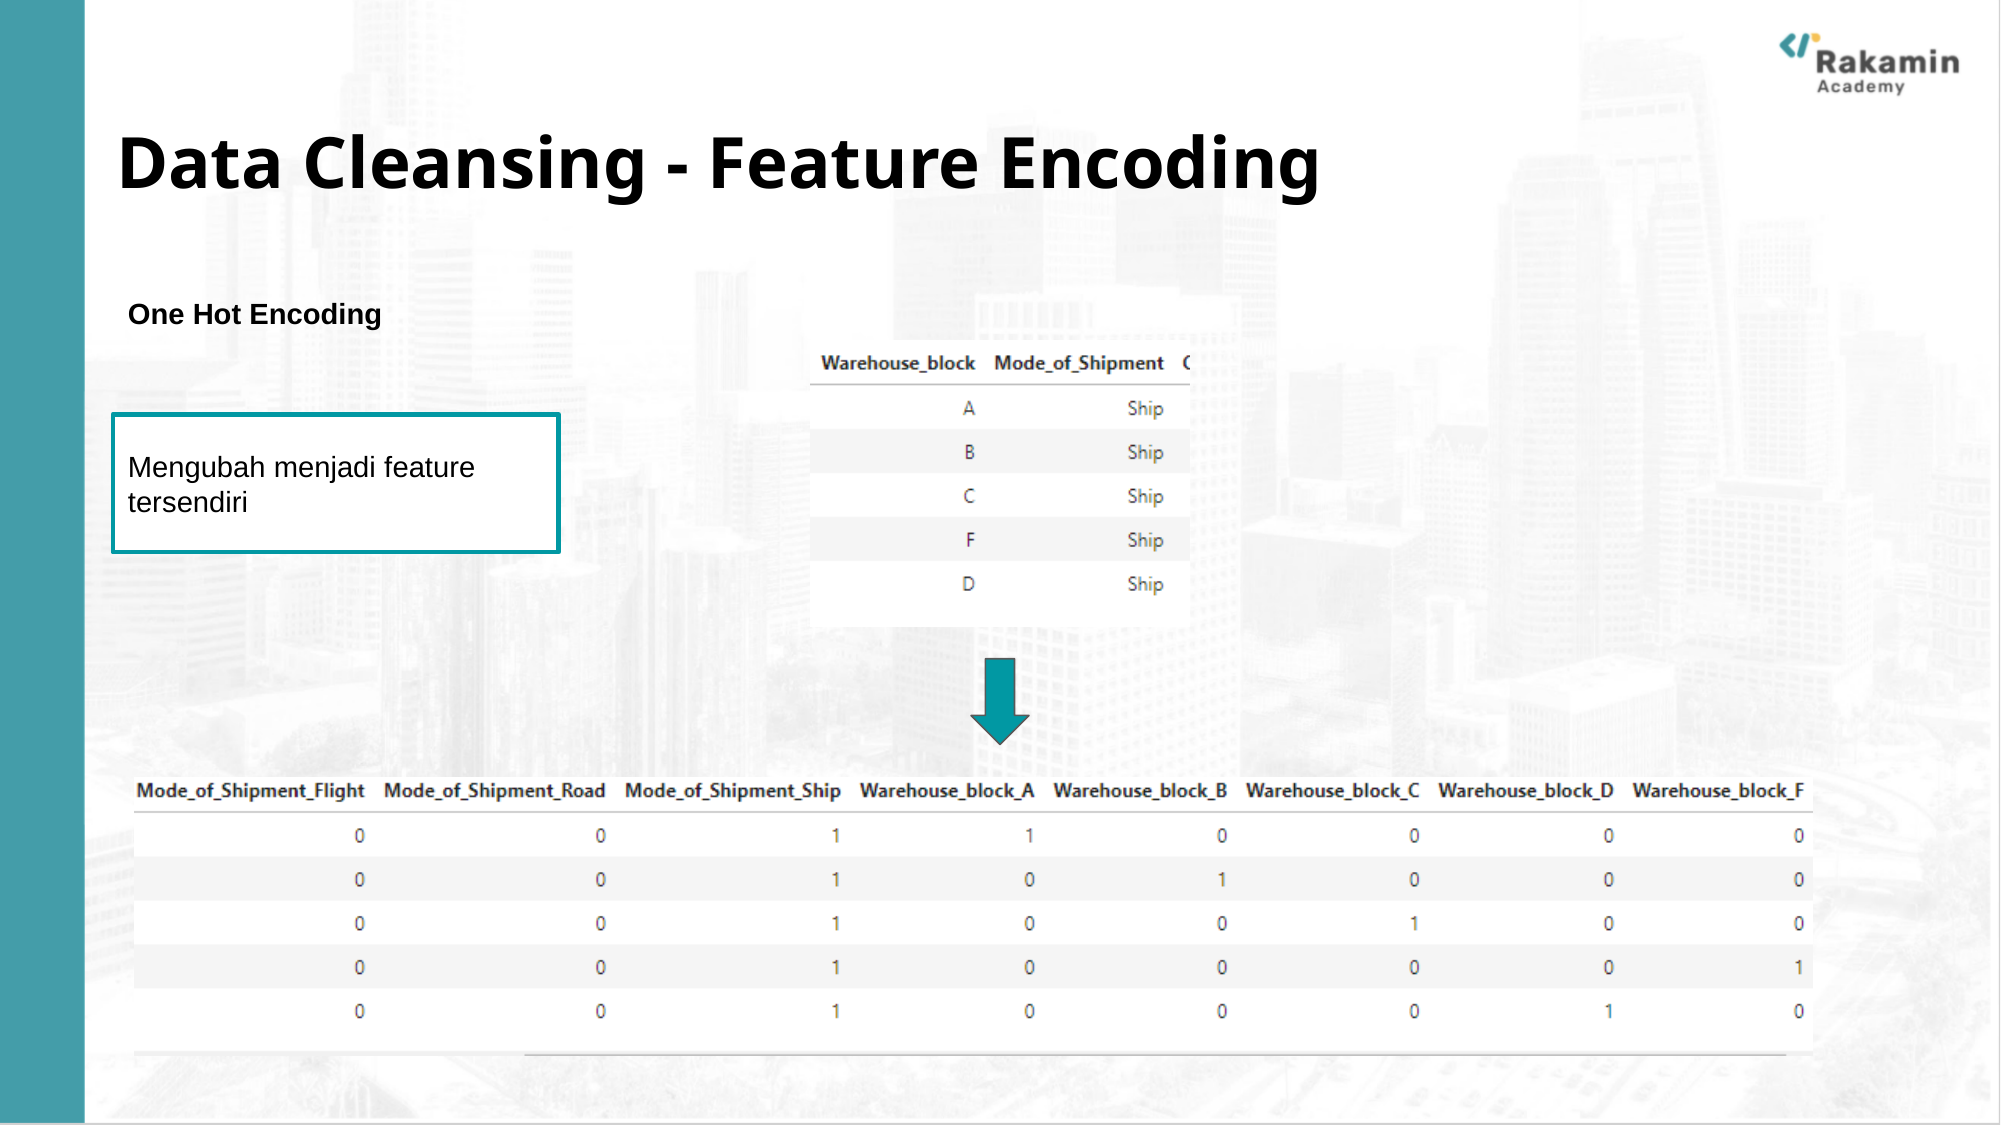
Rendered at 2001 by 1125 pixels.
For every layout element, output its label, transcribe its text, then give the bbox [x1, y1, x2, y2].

text_box [970, 658, 1030, 745]
text_box One Hot Encoding [112, 280, 919, 346]
text_box Mengubah menjadi feature tersendiri [112, 414, 559, 553]
picture [0, 0, 2001, 1125]
title Data Cleansing - Feature Encoding [96, 97, 1932, 223]
